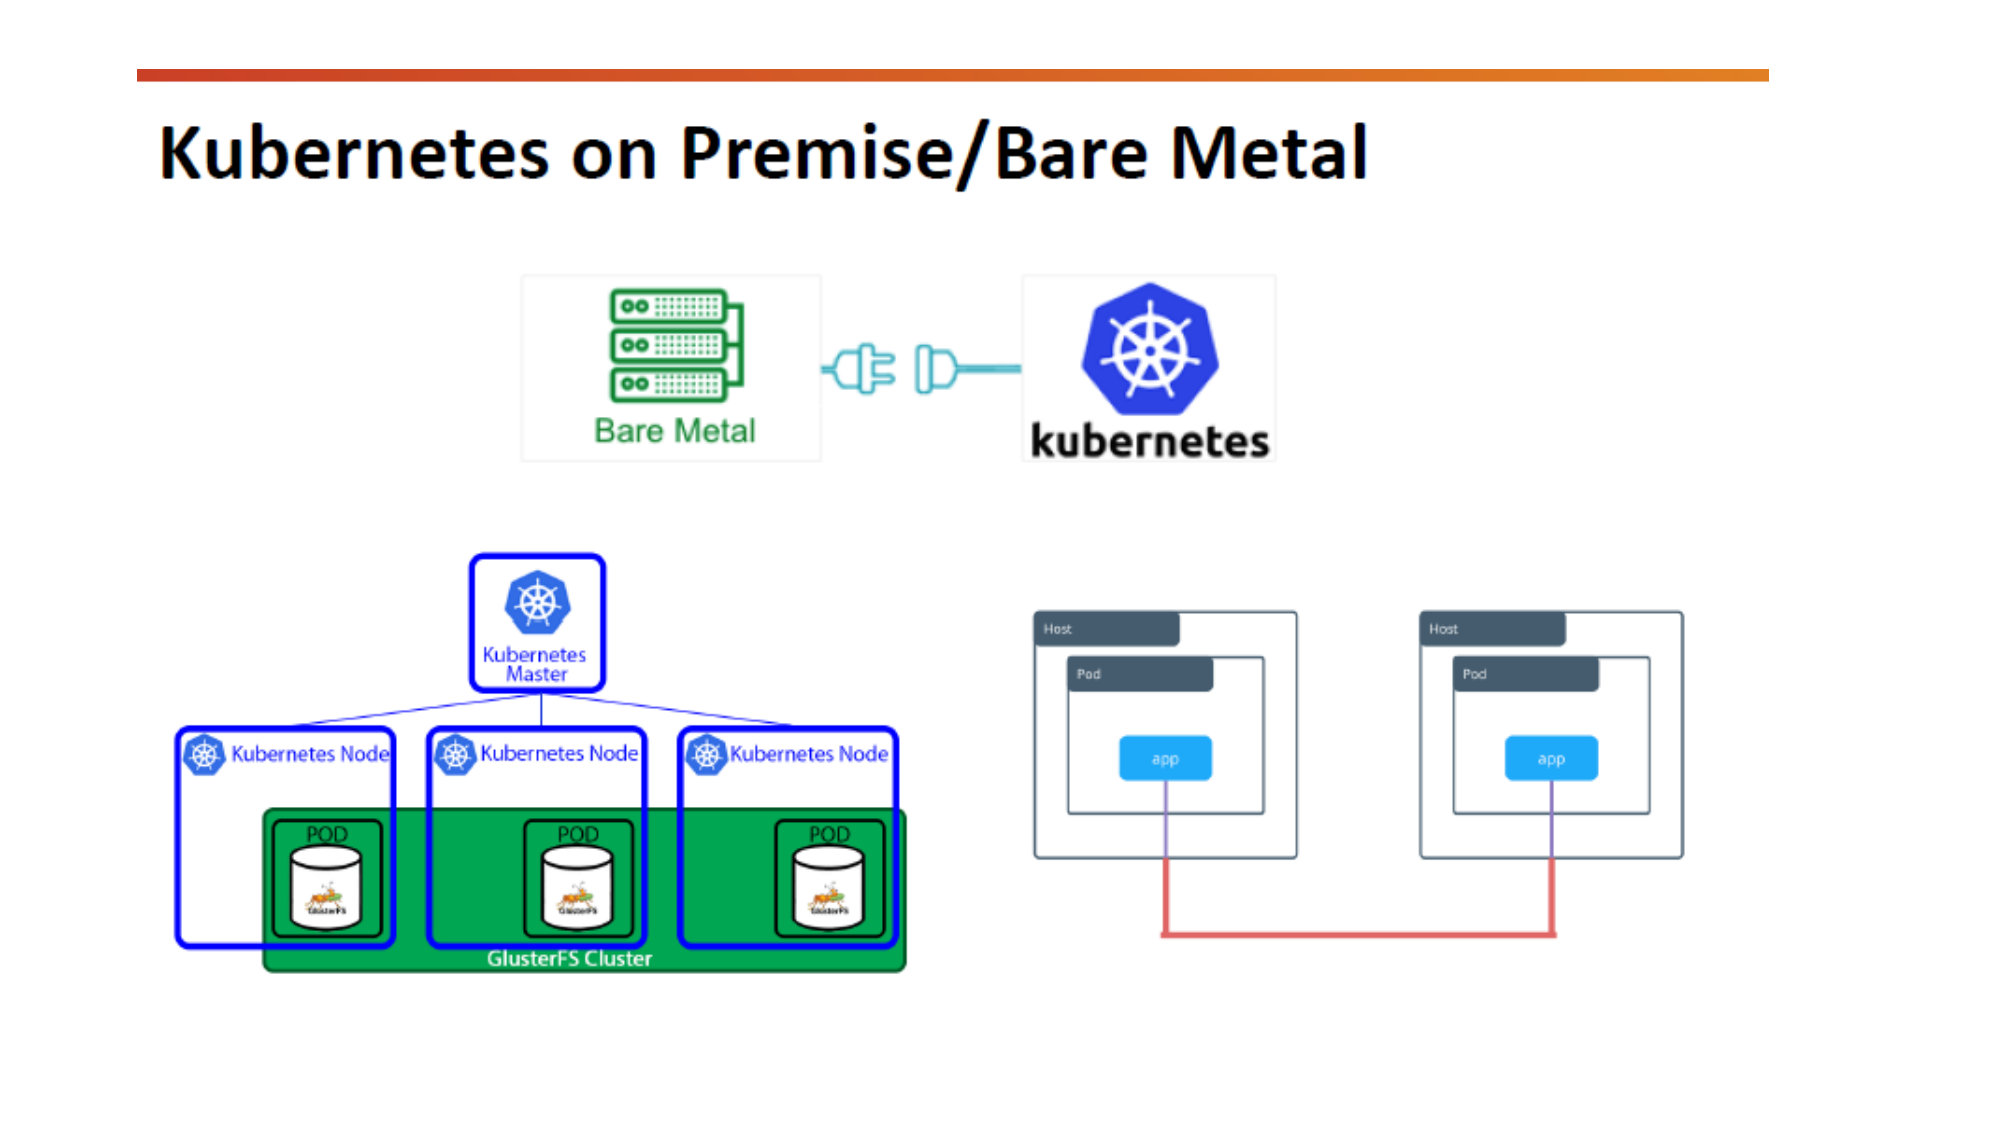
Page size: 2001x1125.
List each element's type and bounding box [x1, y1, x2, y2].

list [137, 68, 1769, 1056]
